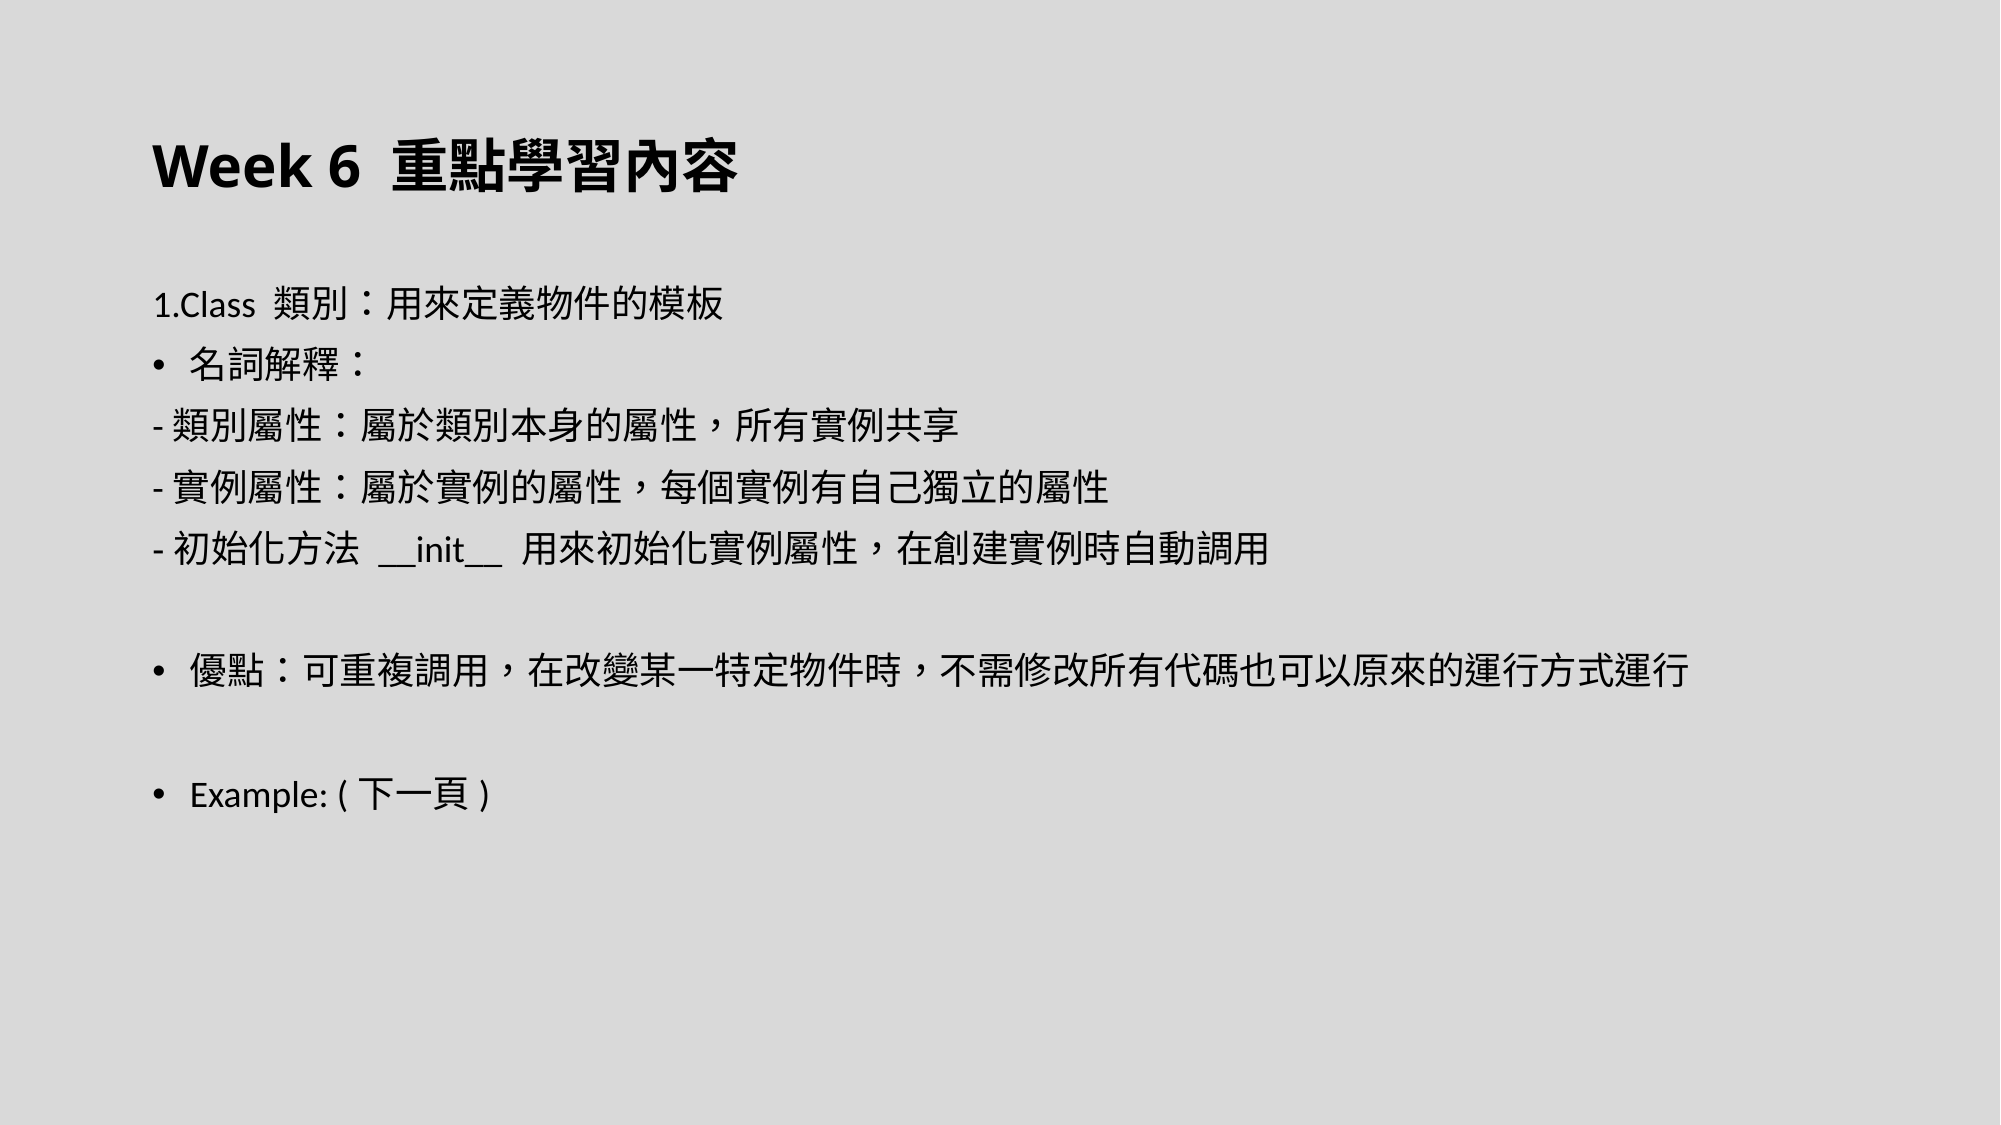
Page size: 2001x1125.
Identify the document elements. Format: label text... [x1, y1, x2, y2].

list 1.Class 類別：用來定義物件的模板 名詞解釋： -類別屬性：屬於類別本身的屬性，所有實例共享 -實例屬性：屬於實例的屬性，每個實例有自己獨立的屬性 -初始化方法 __init__ 用來初始化實例屬性，在創建實例時自動調用 優點：可重複調用，在改變某一特定物件時，不需修改所有代碼也可以原來的運行方式運行 Example: (下一頁) [137, 277, 1863, 882]
title Week 6 重點學習內容 [137, 59, 1863, 277]
